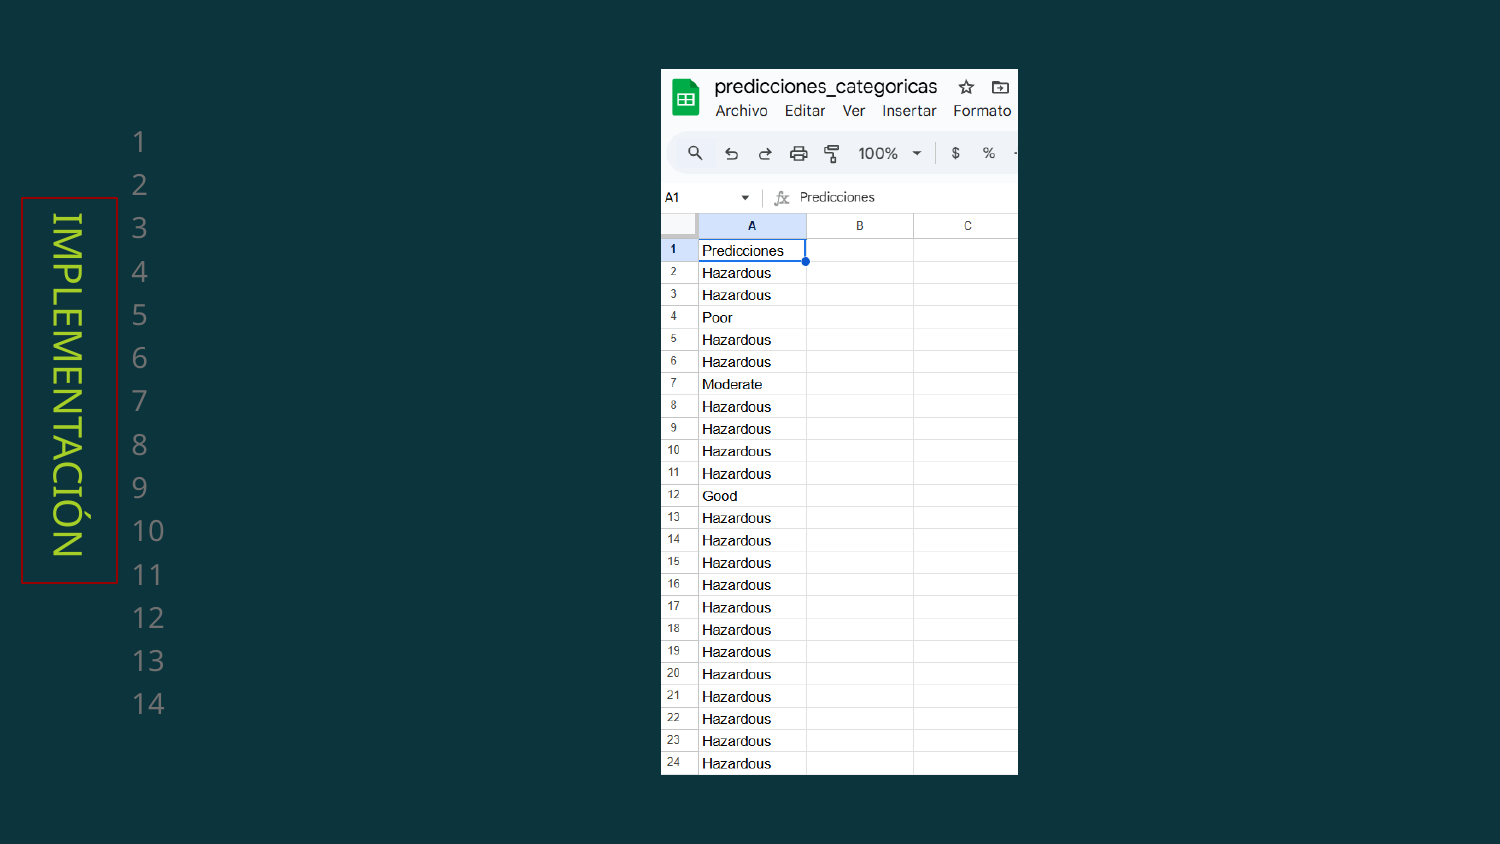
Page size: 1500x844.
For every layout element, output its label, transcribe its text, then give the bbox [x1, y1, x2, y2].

picture [661, 69, 1018, 775]
text_box IMPLEMENTACIÓN [22, 197, 117, 584]
